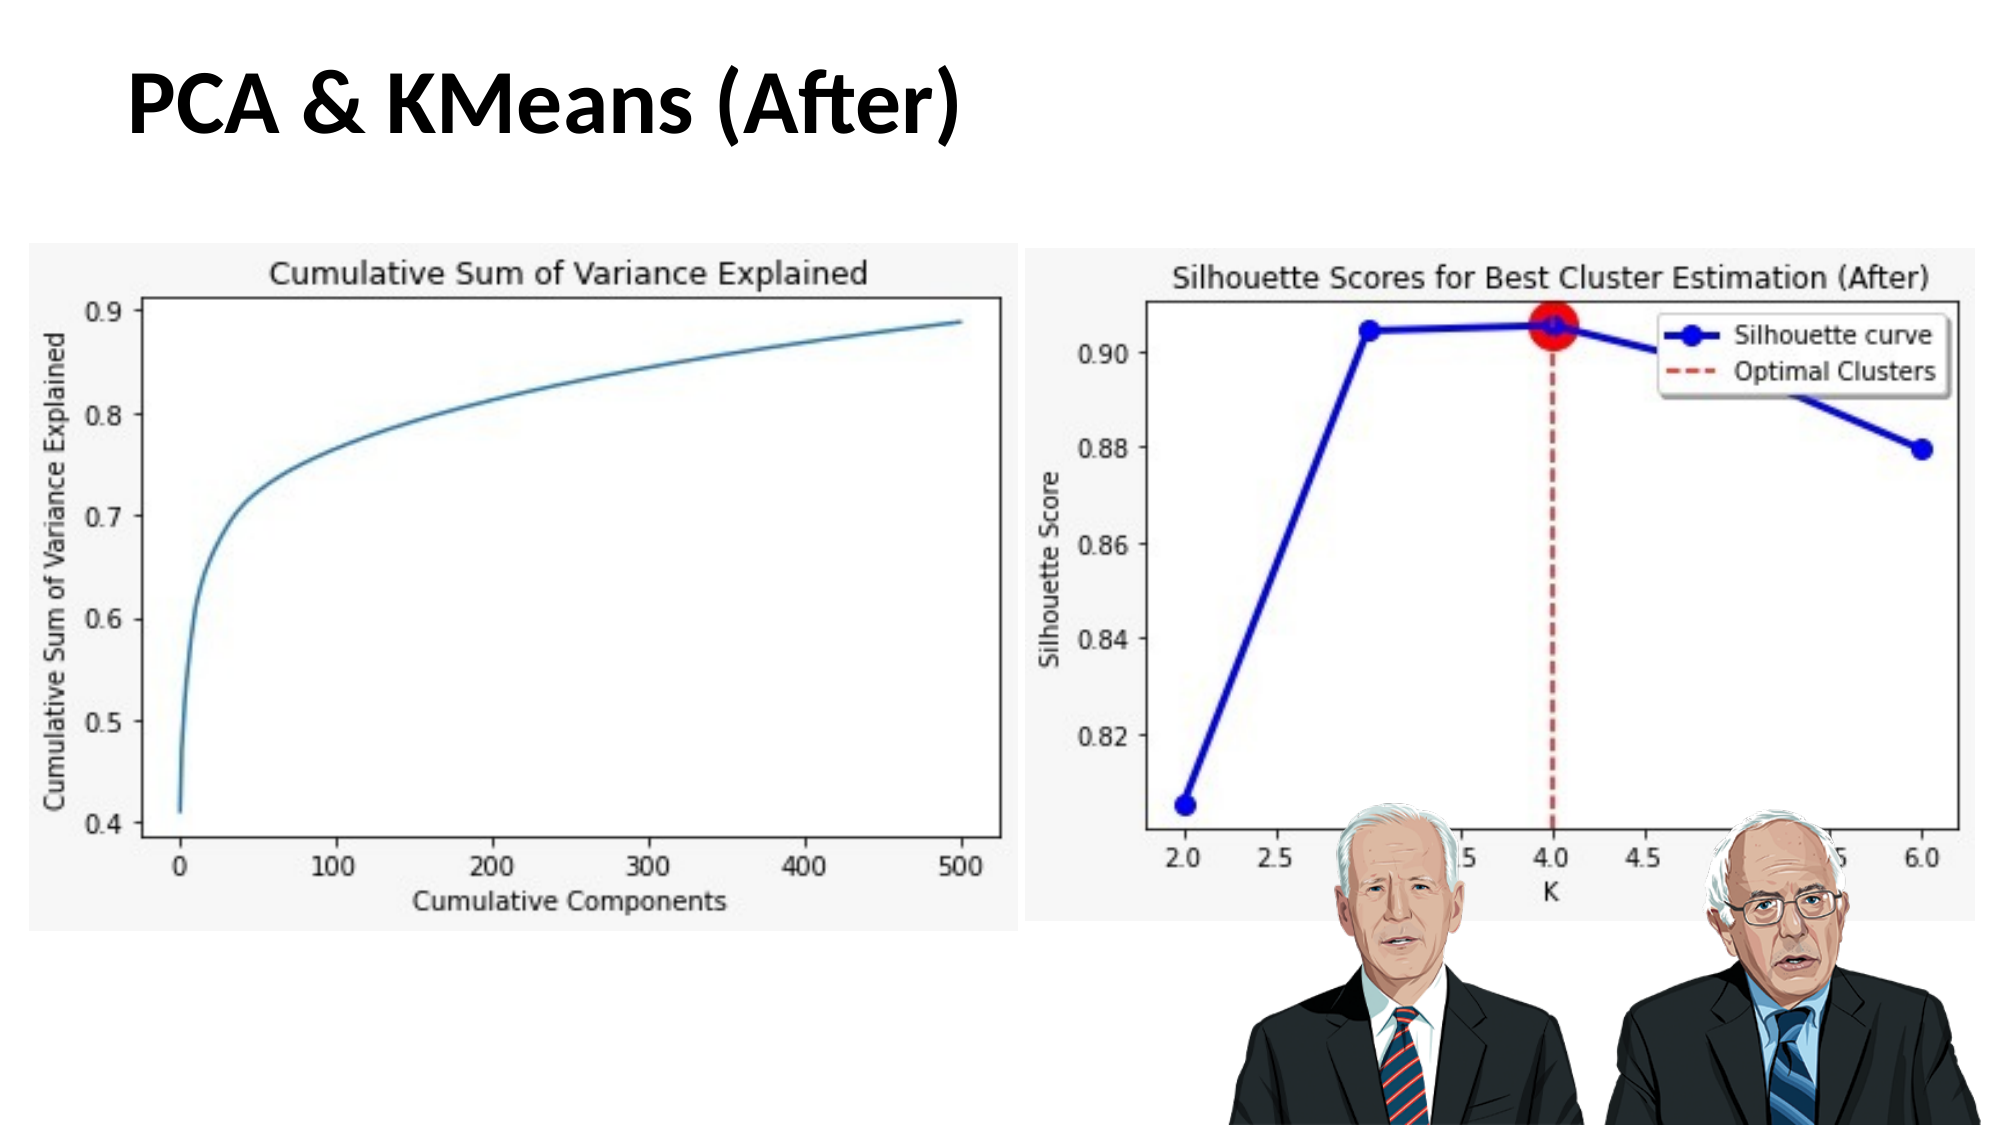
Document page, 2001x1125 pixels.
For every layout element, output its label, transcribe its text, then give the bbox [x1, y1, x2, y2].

picture [29, 243, 1018, 932]
picture [1025, 248, 2001, 1125]
title PCA & KMeans (After) [112, 9, 1109, 199]
